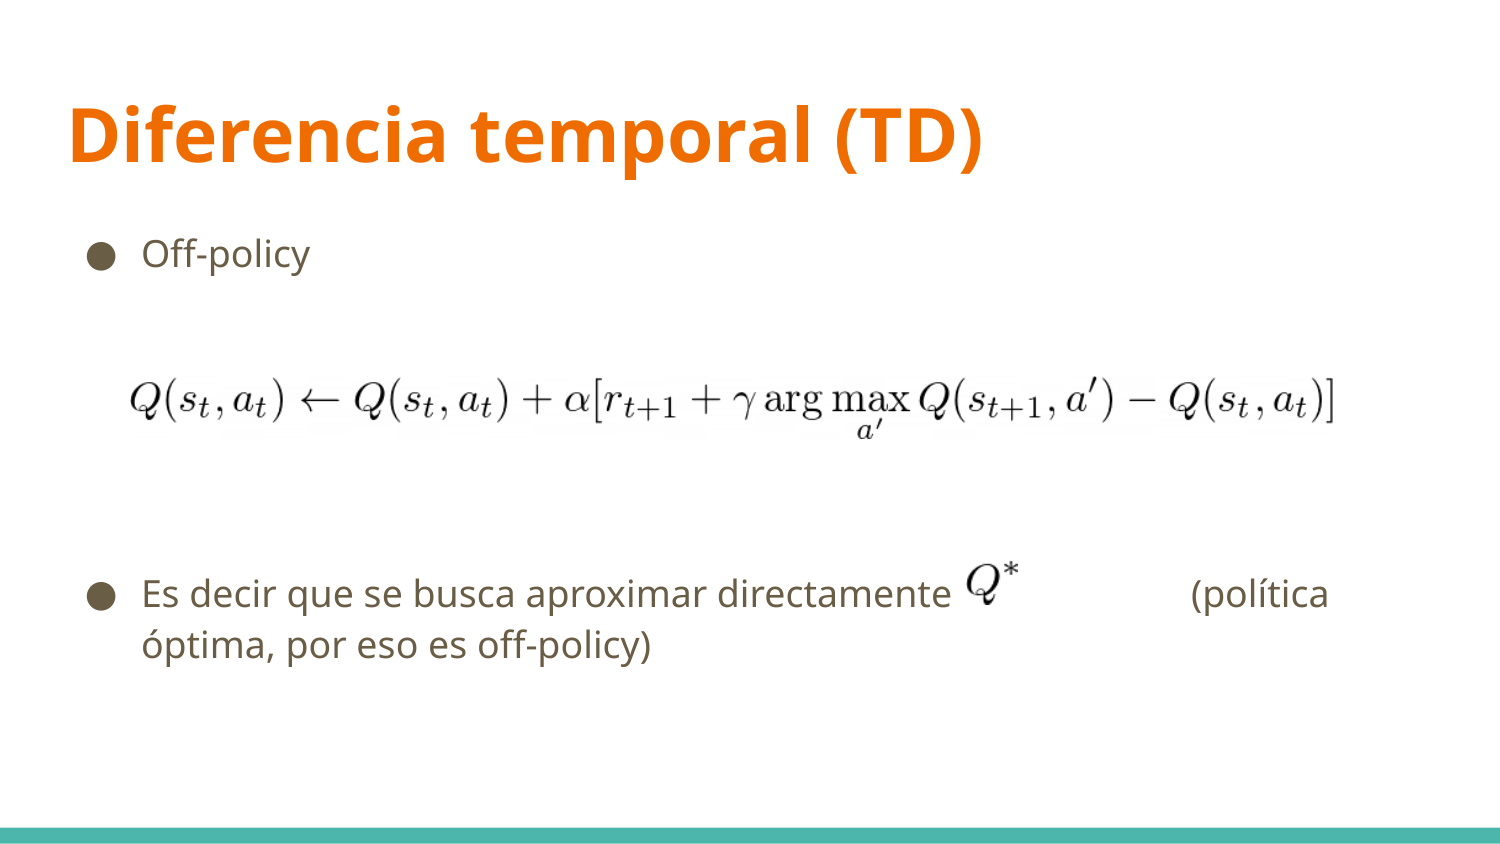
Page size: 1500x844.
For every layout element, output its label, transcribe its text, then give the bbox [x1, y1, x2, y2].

list Off-policy Es decir que se busca aproximar directamente (política óptima, por eso es off-policy) [51, 207, 1449, 750]
picture [965, 559, 1018, 605]
picture [129, 376, 1333, 439]
title Diferencia temporal (TD) [51, 72, 1449, 189]
